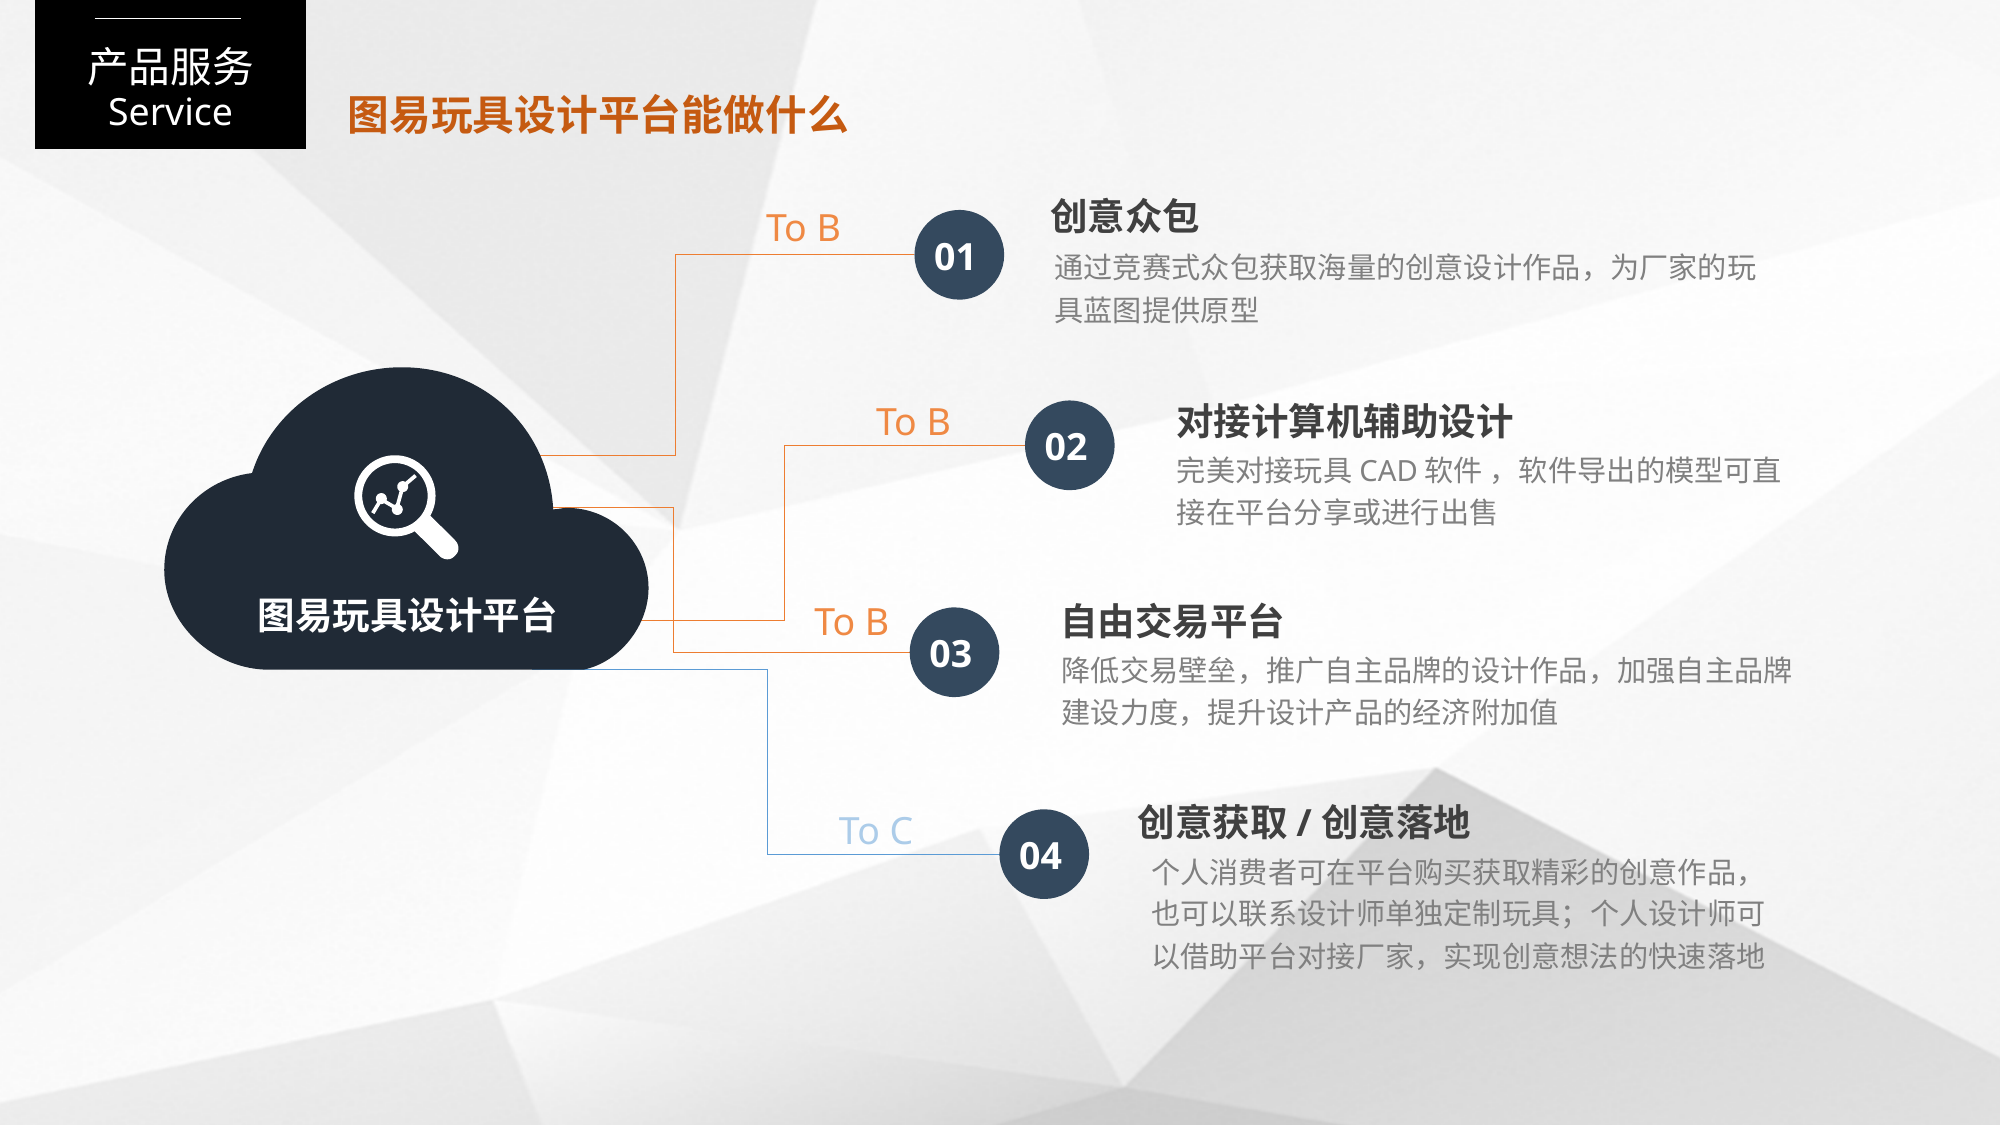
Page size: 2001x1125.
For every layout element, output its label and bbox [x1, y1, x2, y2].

picture [0, 0, 2000, 1125]
text_box [531, 669, 1005, 855]
text_box [437, 254, 915, 456]
text_box [538, 445, 1030, 621]
text_box [437, 507, 910, 653]
